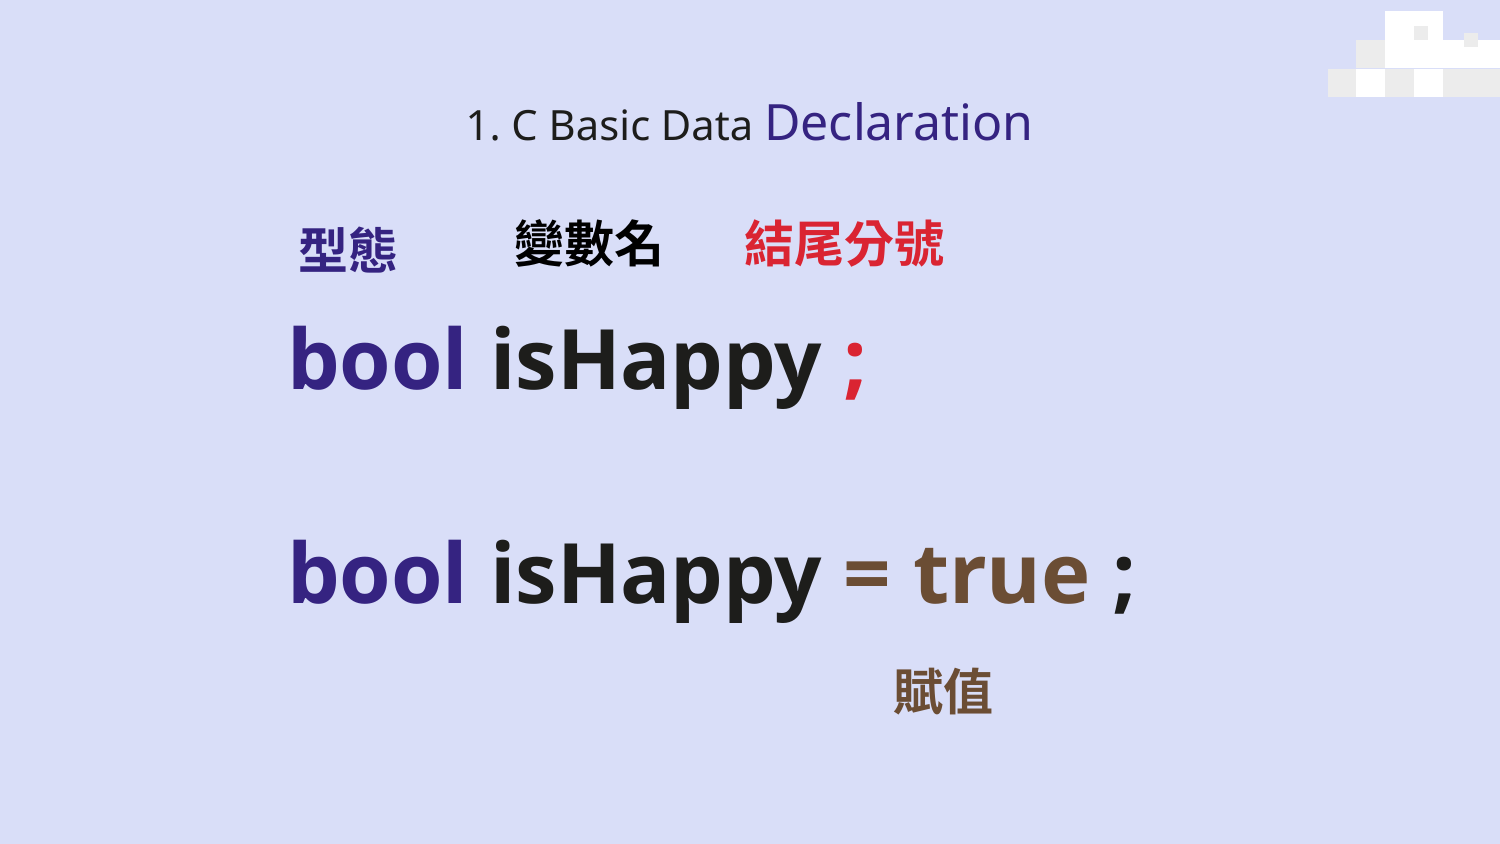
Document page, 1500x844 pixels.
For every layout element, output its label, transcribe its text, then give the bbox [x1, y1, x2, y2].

text_box bool isHappy ; [287, 318, 1125, 395]
text_box 結尾分號 [733, 205, 956, 281]
text_box 賦值 [890, 652, 996, 728]
text_box 型態 [262, 211, 434, 288]
text_box bool isHappy = true ; [287, 532, 1213, 608]
title 1. C Basic Data Declaration [118, 72, 1382, 167]
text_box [1327, 10, 1500, 98]
text_box 變數名 [503, 205, 676, 281]
